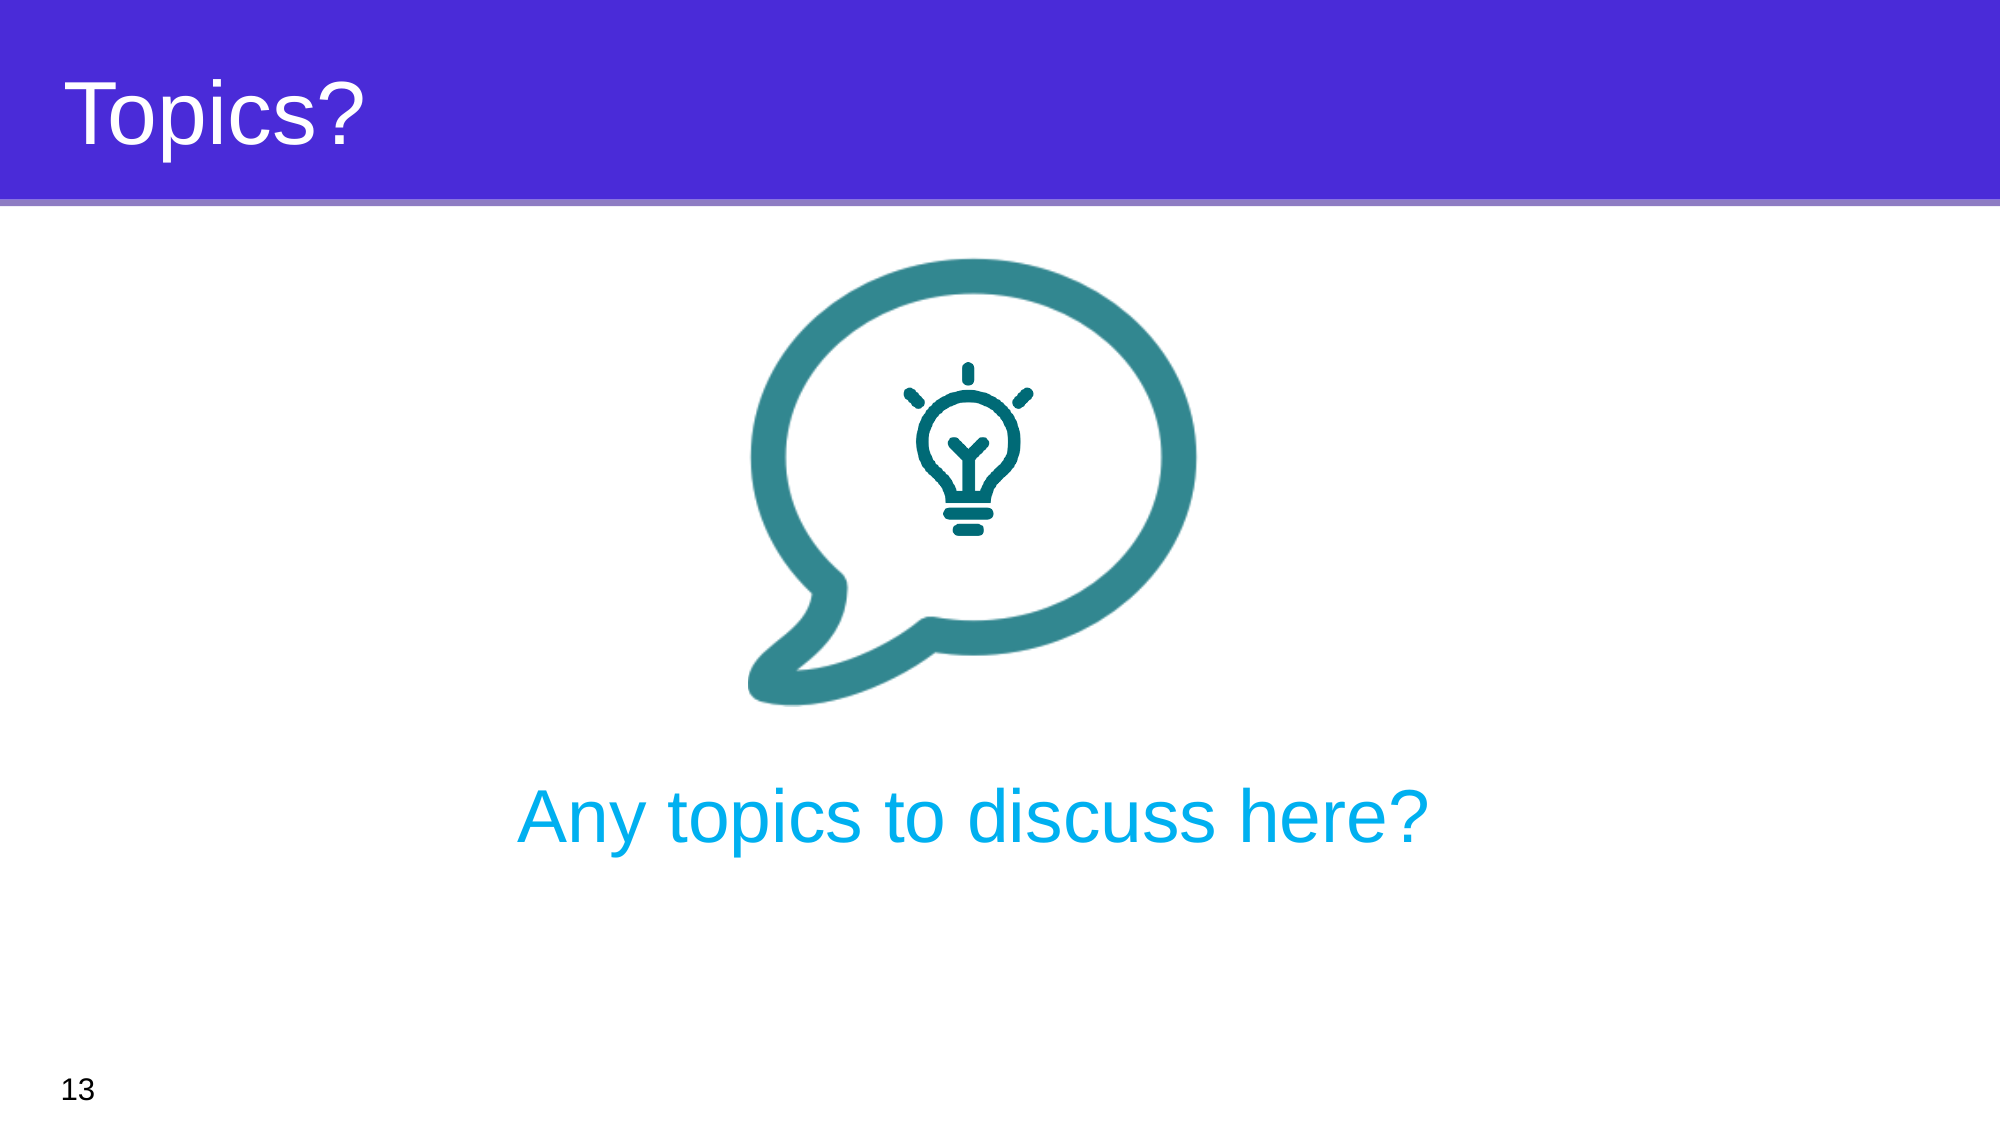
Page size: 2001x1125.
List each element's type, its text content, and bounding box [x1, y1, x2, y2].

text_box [748, 255, 1200, 708]
title Topics? [43, 34, 1907, 161]
text_box Any topics to discuss here? [502, 759, 1446, 865]
slide_number 13 [40, 1044, 161, 1125]
